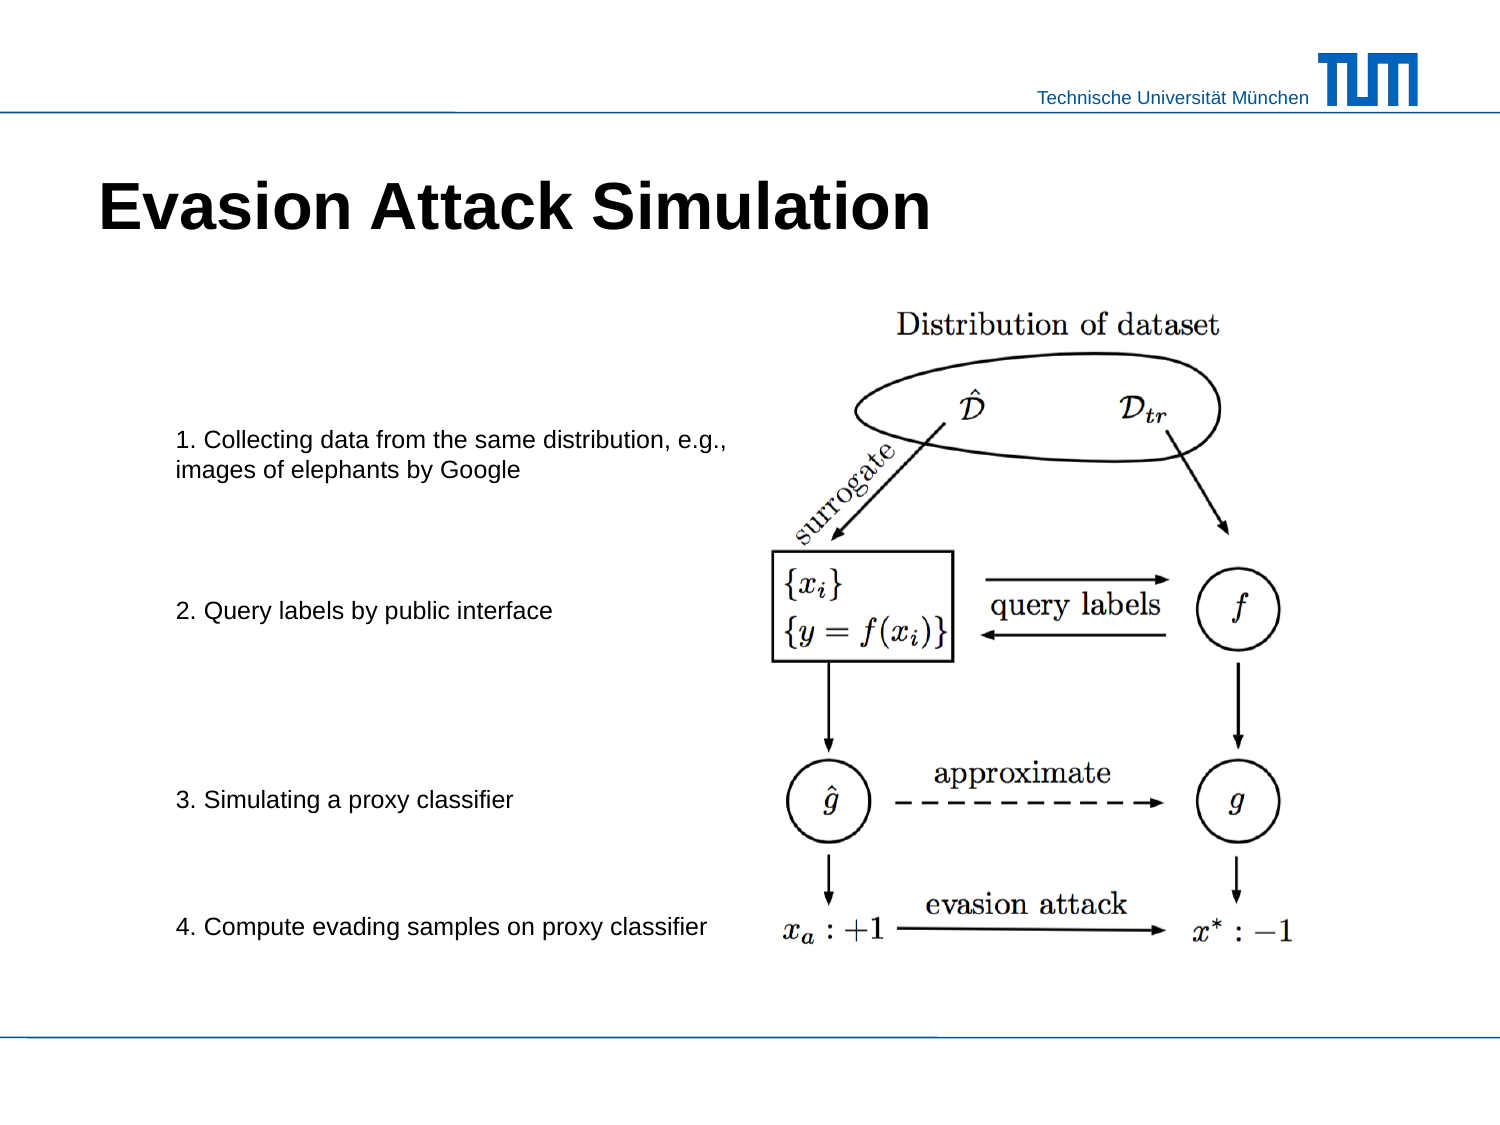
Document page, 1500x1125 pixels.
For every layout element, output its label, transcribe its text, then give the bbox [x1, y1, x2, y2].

text_box 1. Collecting data from the same distribution, e.g., images of elephants by Google [160, 416, 760, 492]
text_box 2. Query labels by public interface [160, 587, 708, 633]
text_box 4. Compute evading samples on proxy classifier [160, 903, 760, 949]
picture [765, 292, 1304, 961]
title Evasion Attack Simulation [83, 149, 1417, 250]
text_box 3. Simulating a proxy classifier [160, 775, 708, 821]
